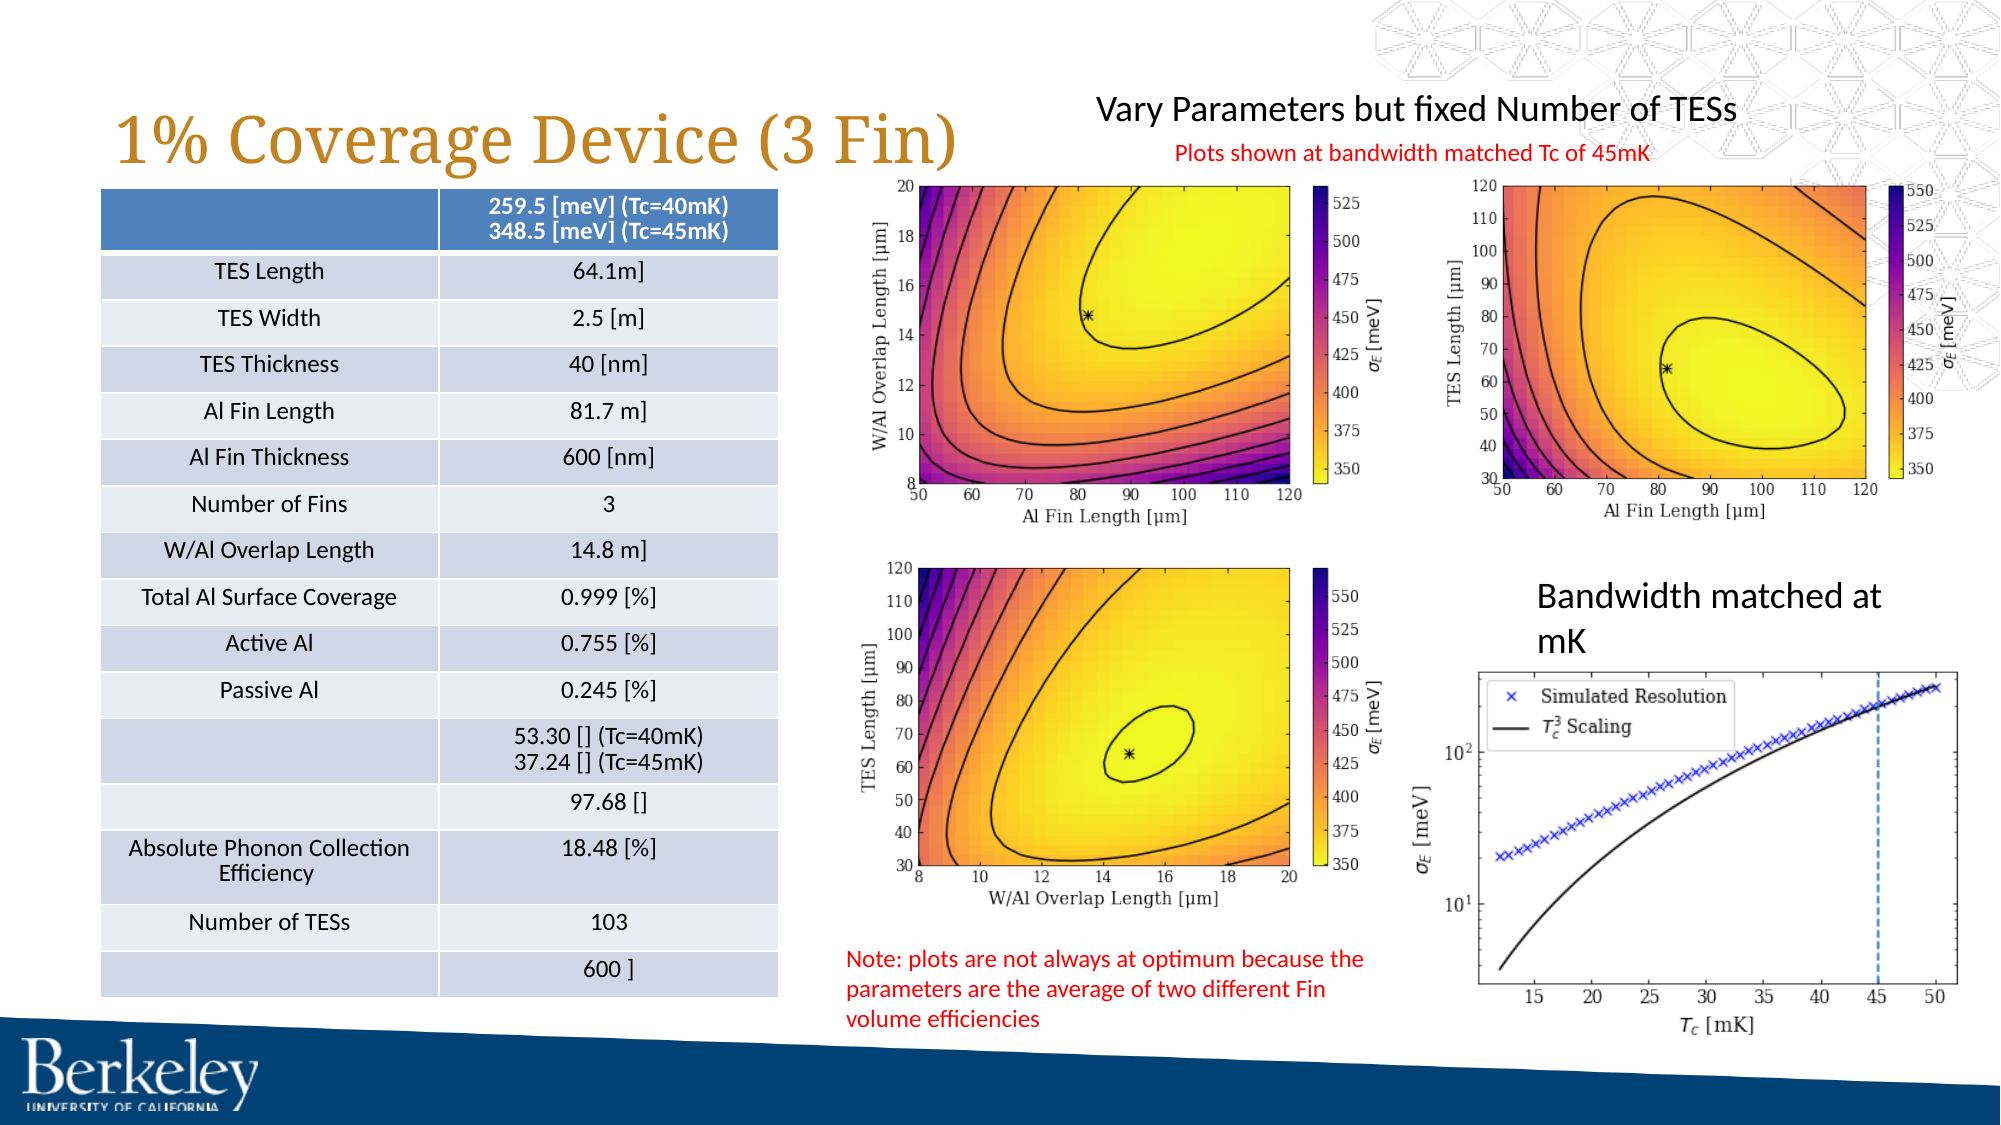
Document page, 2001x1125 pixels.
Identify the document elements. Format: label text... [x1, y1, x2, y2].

picture [1439, 171, 1969, 529]
picture [865, 171, 1394, 535]
text_box Vary Parameters but fixed Number of TESs [1081, 77, 1754, 137]
picture [1400, 663, 1968, 1048]
title 1% Coverage Device (3 Fin) [99, 43, 1799, 232]
text_box Plots shown at bandwidth matched Tc of 45mK [1159, 129, 1667, 174]
text_box Note: plots are not always at optimum because the parameters are the average of two different Fin volume efficiencies [831, 935, 1395, 1040]
picture [854, 552, 1394, 918]
